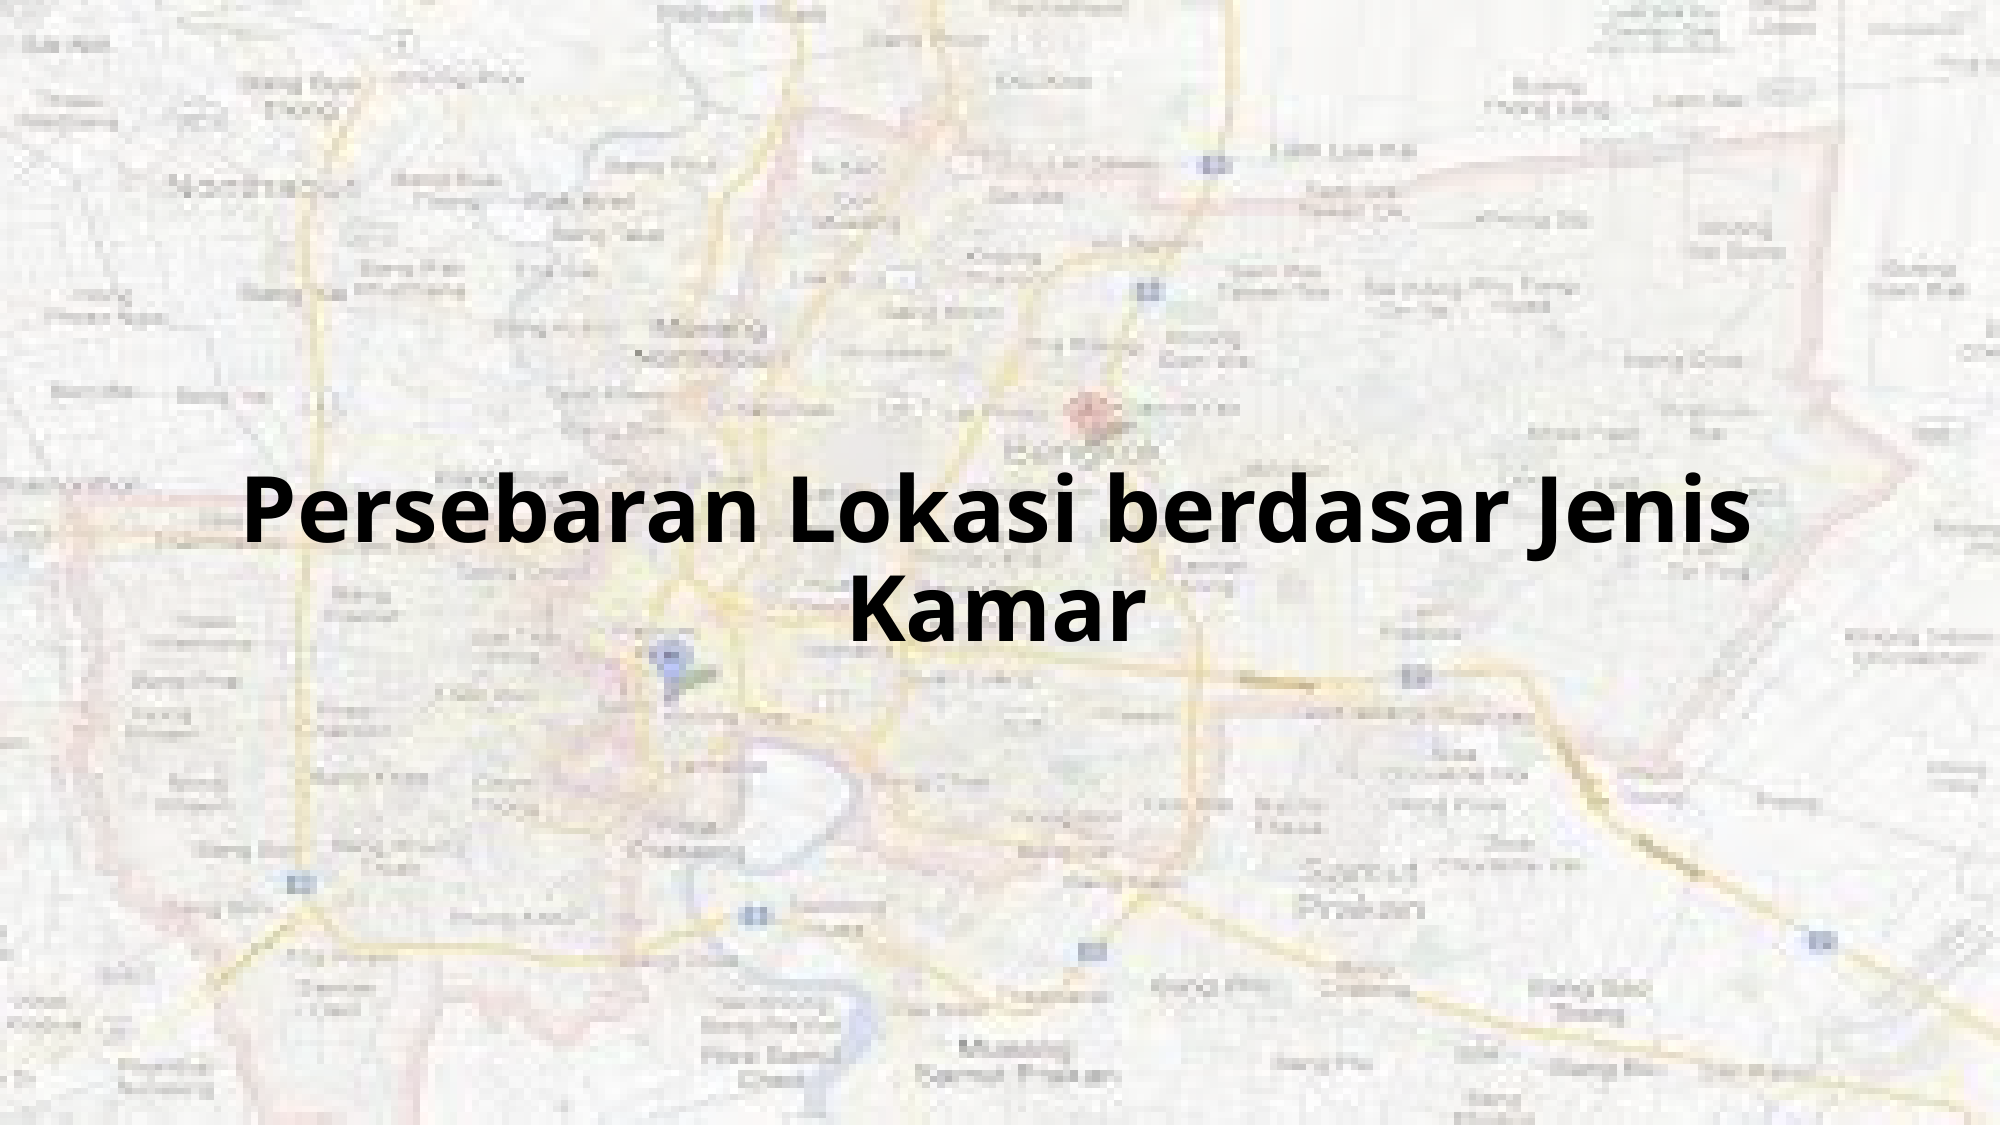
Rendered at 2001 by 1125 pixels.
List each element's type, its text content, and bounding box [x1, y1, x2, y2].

title Persebaran Lokasi berdasar Jenis Kamar [137, 453, 1857, 672]
